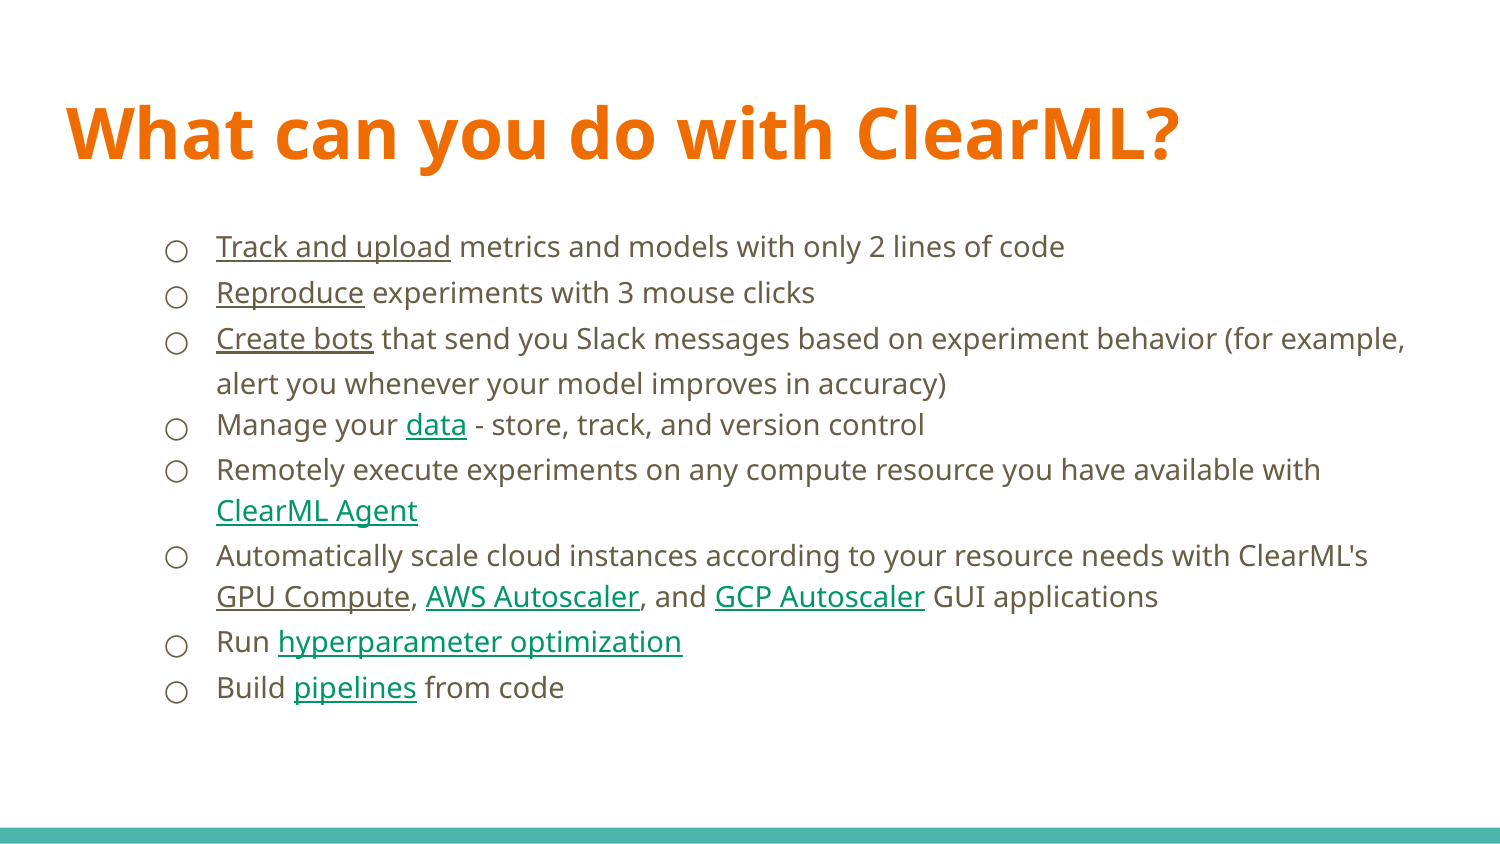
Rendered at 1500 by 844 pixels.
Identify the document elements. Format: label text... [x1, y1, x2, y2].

title What can you do with ClearML? [51, 72, 1449, 189]
list Track and upload metrics and models with only 2 lines of code Reproduce experiments with 3 mouse clicks Create bots that send you Slack messages based on experiment behavior (for example, alert you whenever your model improves in accuracy) Manage your data - store, track, and version control Remotely execute experiments on any compute resource you have available with ClearML Agent Automatically scale cloud instances according to your resource needs with ClearML's GPU Compute, AWS Autoscaler, and GCP Autoscaler GUI applications Run hyperparameter optimization Build pipelines from code [51, 207, 1449, 750]
